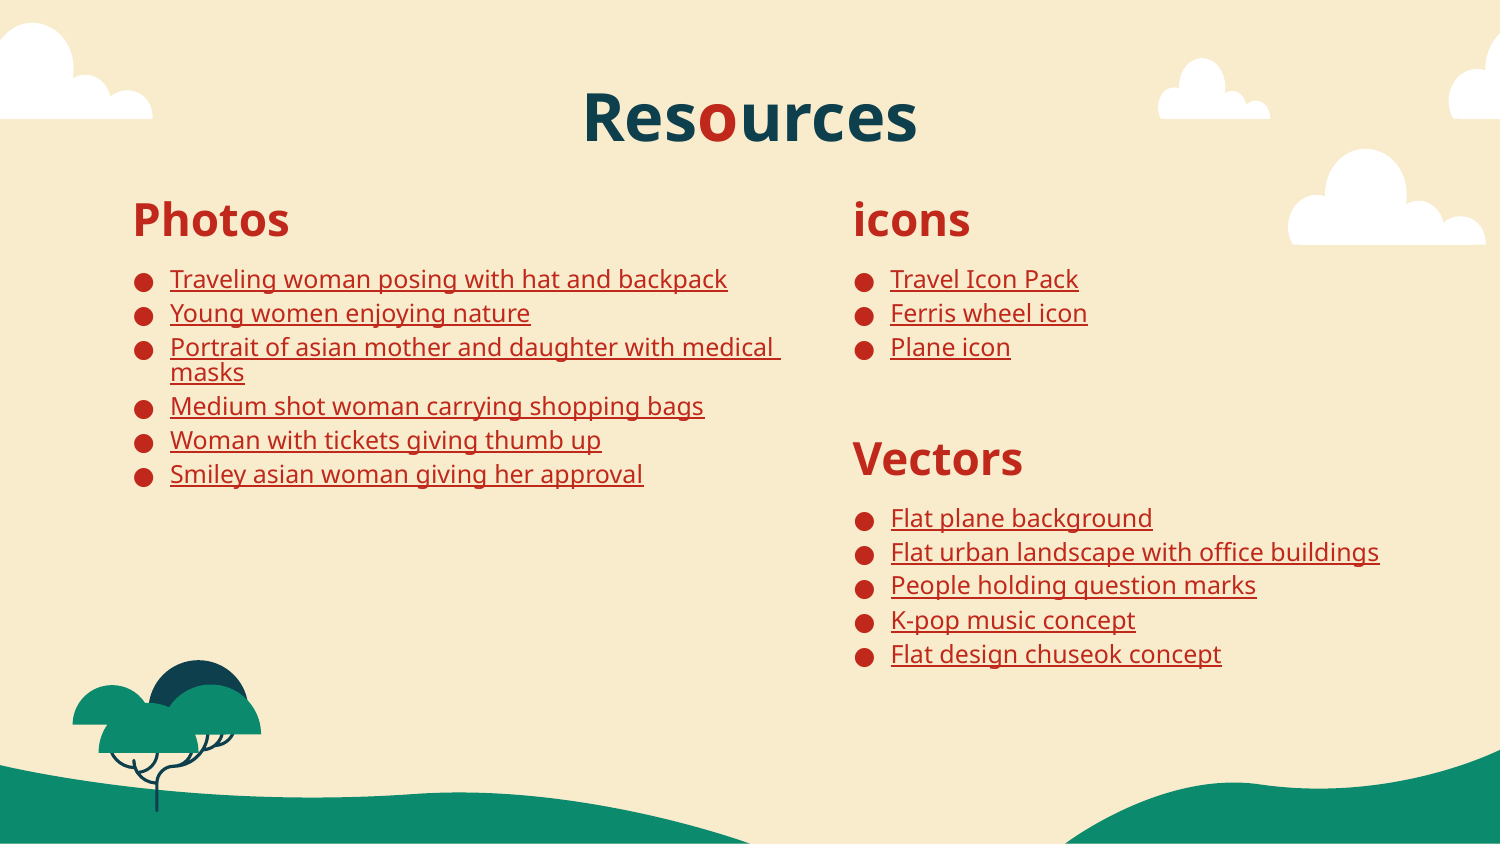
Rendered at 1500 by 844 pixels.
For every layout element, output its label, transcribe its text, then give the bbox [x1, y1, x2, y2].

subtitle Photos [116, 218, 649, 261]
subtitle Travel Icon Pack Ferris wheel icon Plane icon [837, 248, 1418, 379]
subtitle Flat plane background Flat urban landscape with office buildings People holding question marks K-pop music concept Flat design chuseok concept [838, 487, 1418, 717]
subtitle Vectors [837, 457, 1325, 500]
title Resources [170, 68, 1330, 163]
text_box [72, 659, 262, 813]
subtitle Traveling woman posing with hat and backpack Young women enjoying nature Portrait of asian mother and daughter with medical masks Medium shot woman carrying shopping bags Woman with tickets giving thumb up Smiley asian woman giving her approval [117, 248, 797, 594]
subtitle icons [837, 218, 1325, 248]
